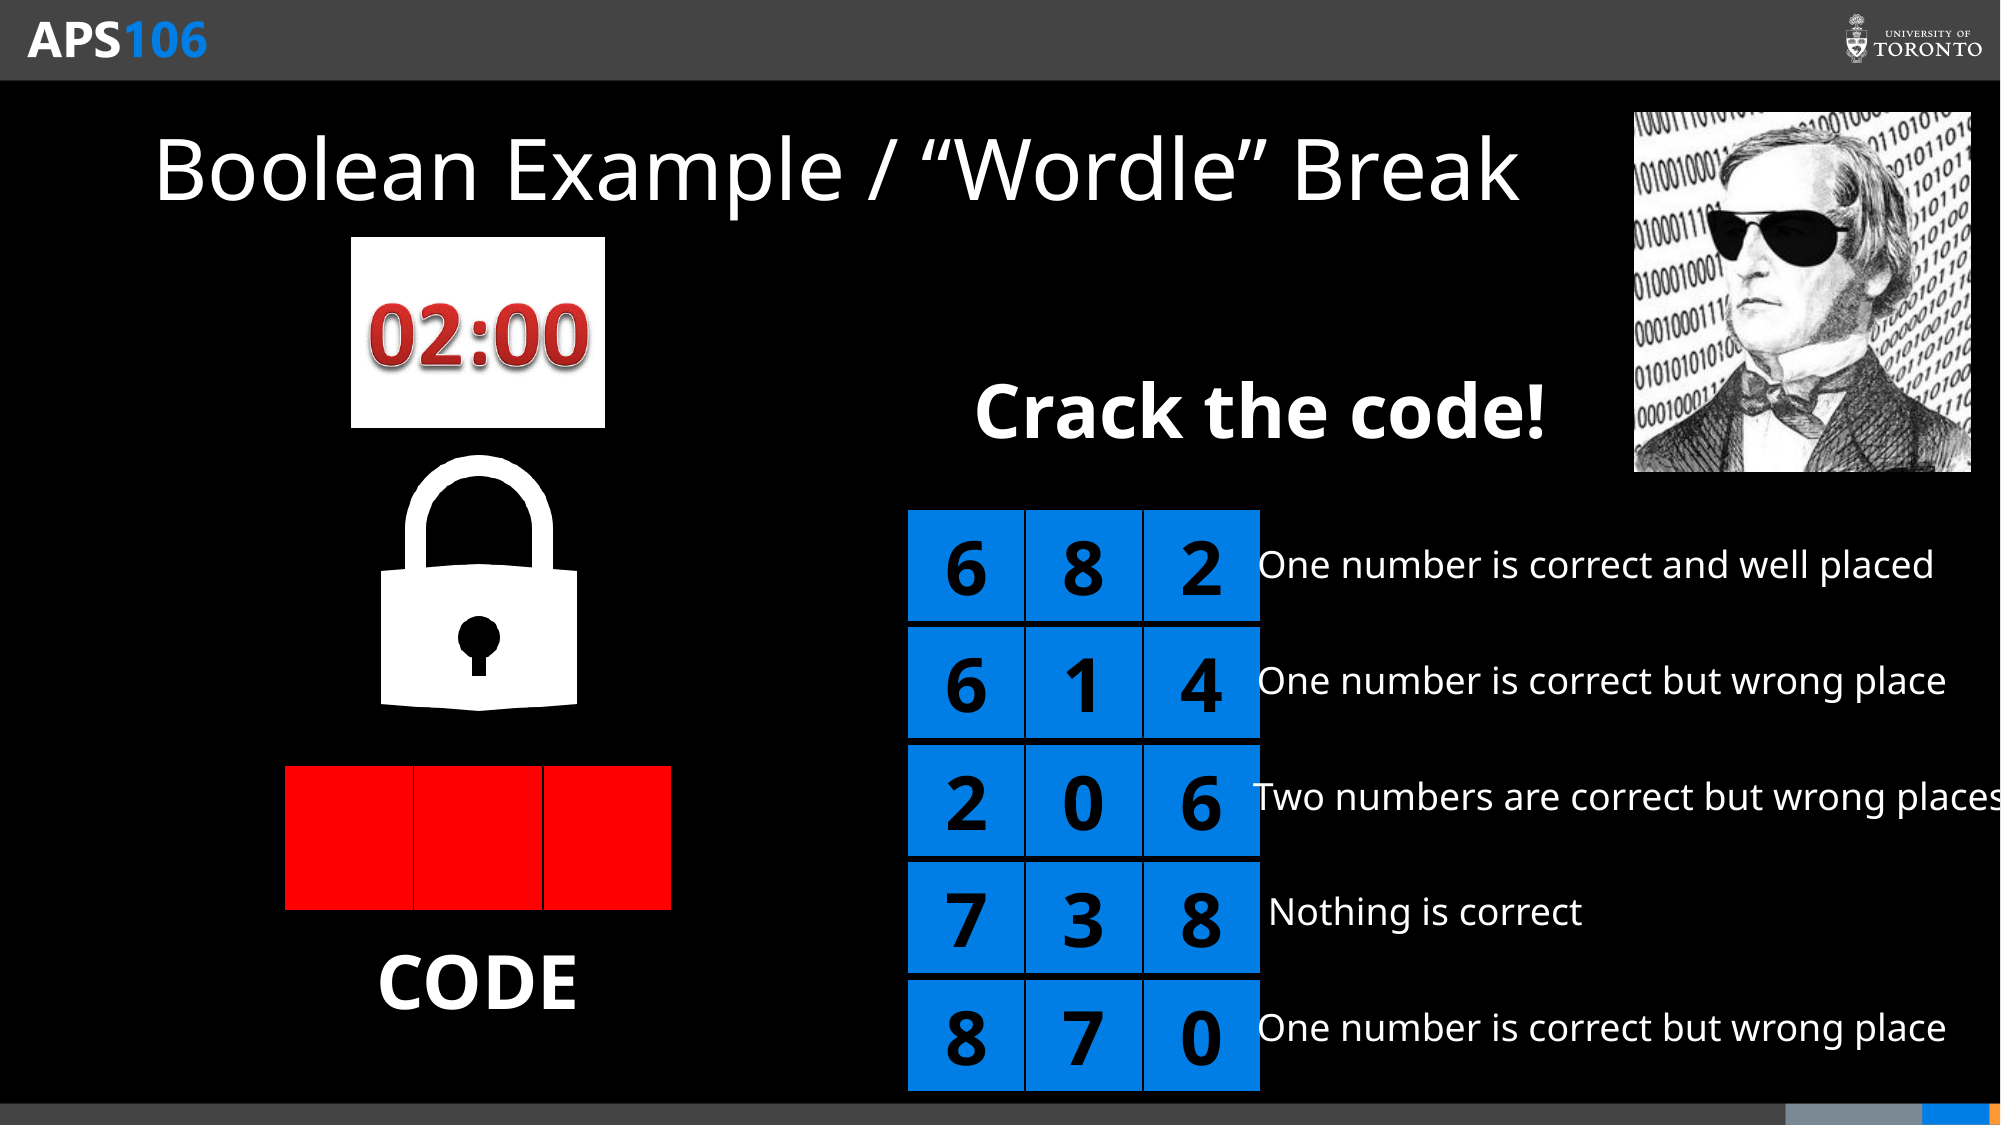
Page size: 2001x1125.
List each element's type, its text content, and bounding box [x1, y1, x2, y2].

table_header [414, 766, 542, 910]
table_header 8 [908, 980, 1024, 1091]
table_header 2 [1144, 510, 1260, 621]
table_header 8 [1026, 510, 1142, 621]
table_header 0 [1026, 745, 1142, 856]
table_header 1 [1026, 627, 1142, 738]
table_header 0 [1144, 980, 1260, 1091]
table_header [285, 766, 413, 910]
text_box Crack the code! [959, 356, 1563, 461]
table_header 2 [908, 745, 1024, 856]
title Boolean Example / “Wordle” Break [137, 119, 1634, 227]
table_header 6 [908, 627, 1024, 738]
table_header 3 [1026, 862, 1142, 973]
text_box One number is correct but wrong place [1242, 649, 1963, 710]
table_header 6 [908, 510, 1024, 621]
text_box One number is correct and well placed [1242, 533, 1951, 594]
text_box CODE [361, 927, 595, 1033]
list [351, 237, 605, 428]
table_header 7 [1026, 980, 1142, 1091]
text_box Two numbers are correct but wrong places [1238, 765, 2000, 825]
picture [0, 0, 2001, 1125]
table_header 4 [1144, 627, 1260, 738]
table_header [544, 766, 671, 910]
table_header 8 [1144, 862, 1260, 973]
text_box One number is correct but wrong place [1242, 996, 1963, 1056]
table_header 6 [1144, 745, 1260, 856]
table_header 7 [908, 862, 1024, 973]
text_box Nothing is correct [1253, 880, 1598, 941]
